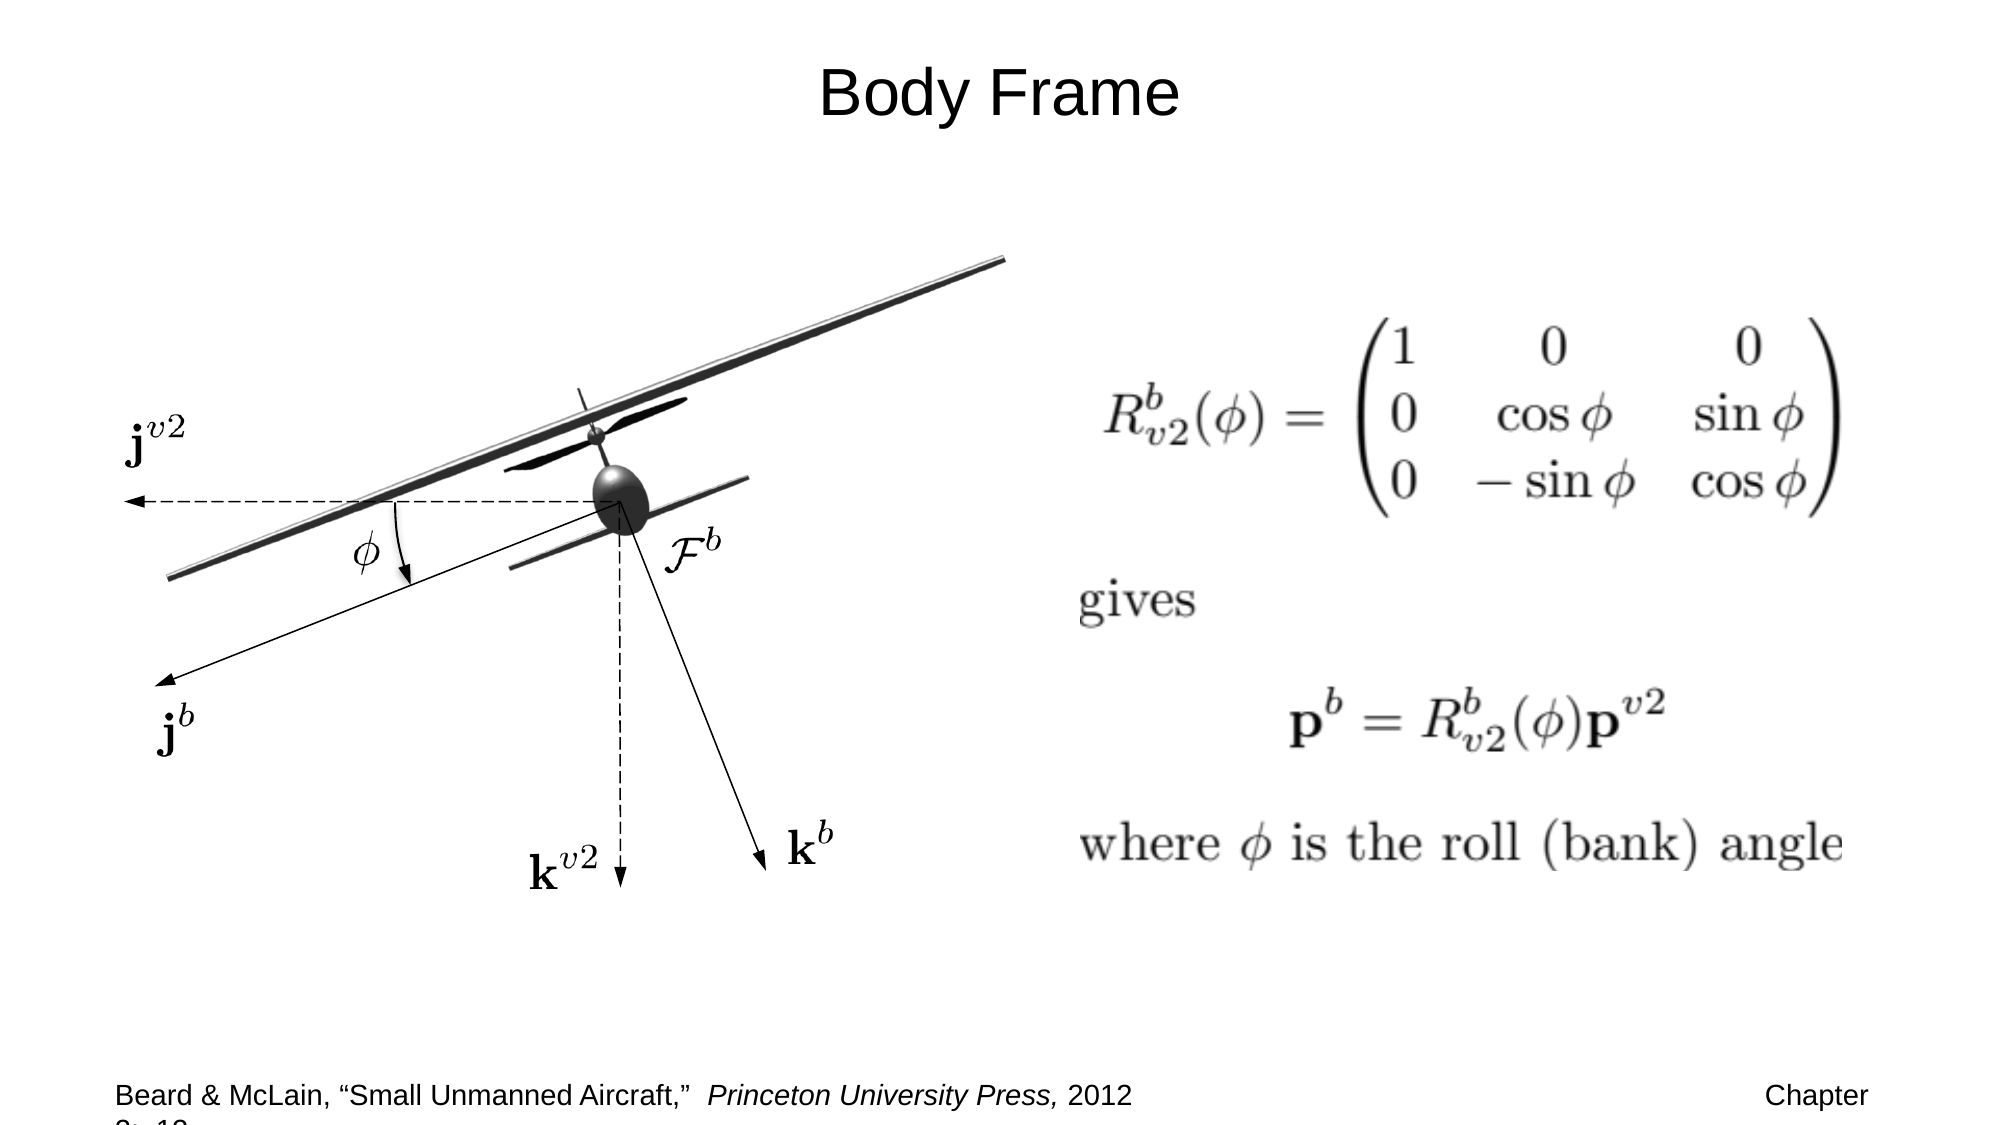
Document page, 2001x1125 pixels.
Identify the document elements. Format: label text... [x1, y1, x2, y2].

title Body Frame [99, 29, 1901, 149]
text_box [120, 275, 1051, 889]
picture [1079, 315, 1843, 871]
picture [874, 230, 1010, 275]
